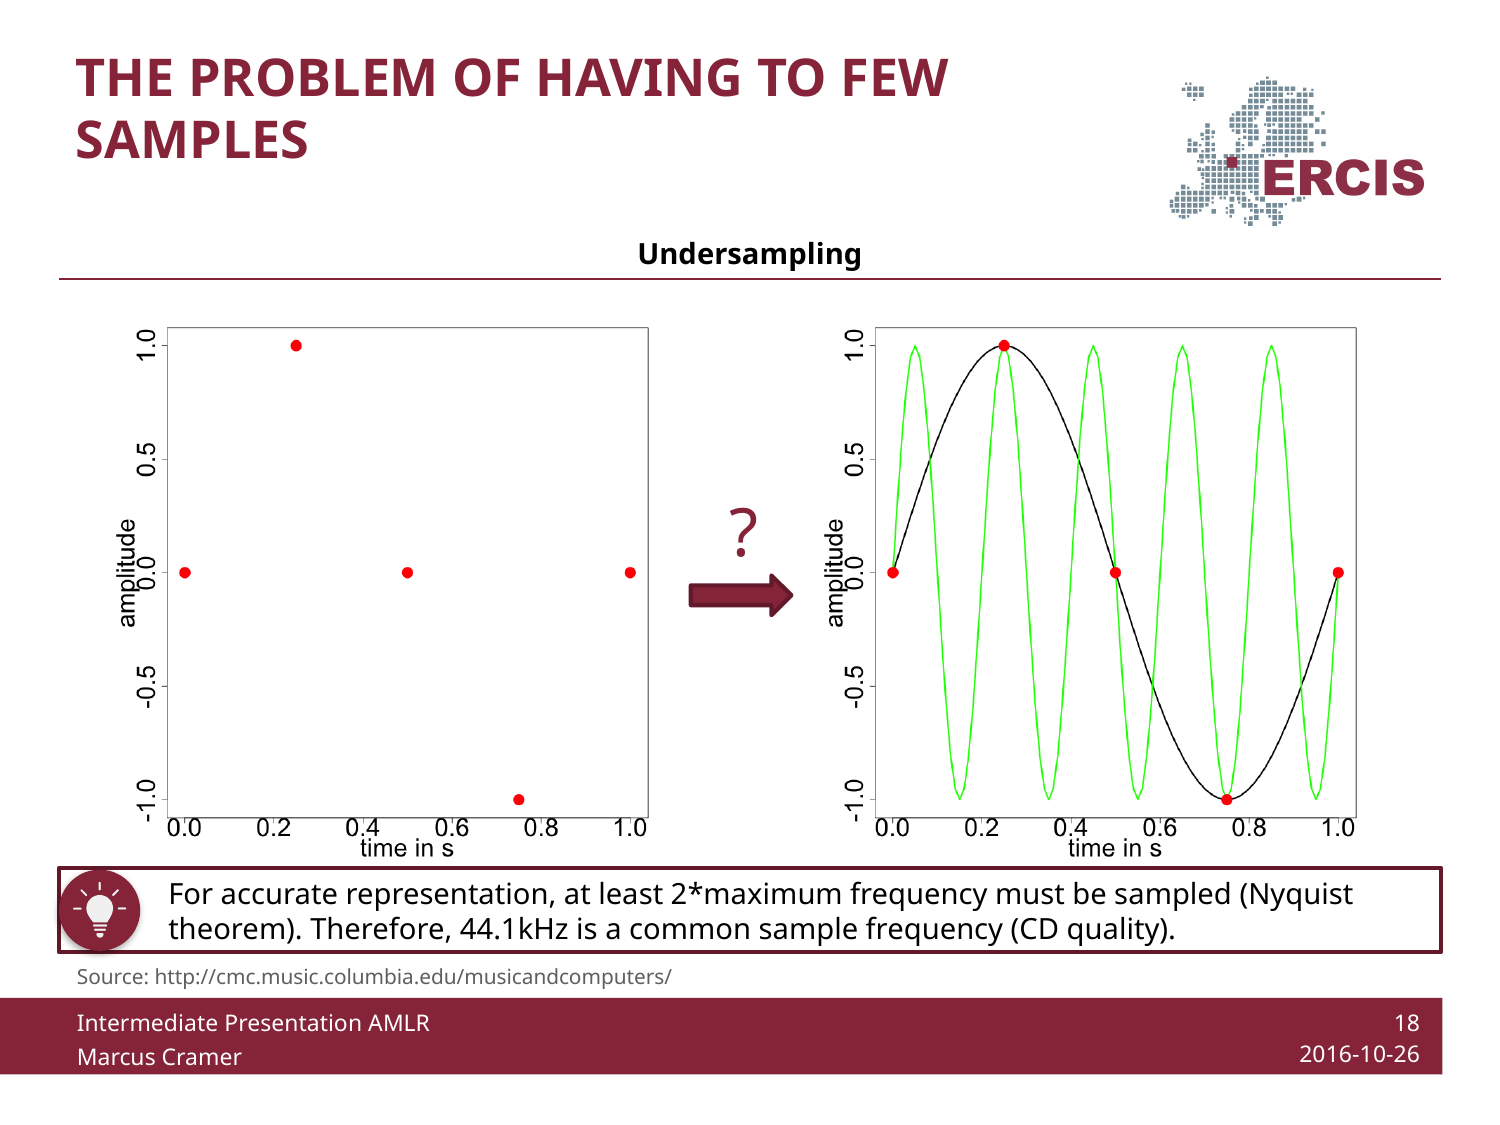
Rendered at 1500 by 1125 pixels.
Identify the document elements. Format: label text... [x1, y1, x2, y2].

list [105, 306, 668, 869]
picture [814, 306, 1377, 869]
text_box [58, 869, 141, 952]
text_box For accurate representation, at least 2*maximum frequency must be sampled (Nyquist theorem). Therefore, 44.1kHz is a common sample frequency (CD quality). [153, 868, 1442, 953]
text_box [688, 578, 794, 618]
title The problem of having to few samples [61, 36, 1128, 116]
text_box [58, 228, 1442, 280]
list Source: http://cmc.music.columbia.edu/musicandcomputers/ [62, 956, 1433, 1000]
picture [1167, 72, 1426, 228]
text_box ? [714, 482, 809, 578]
text_box [144, 866, 1443, 954]
